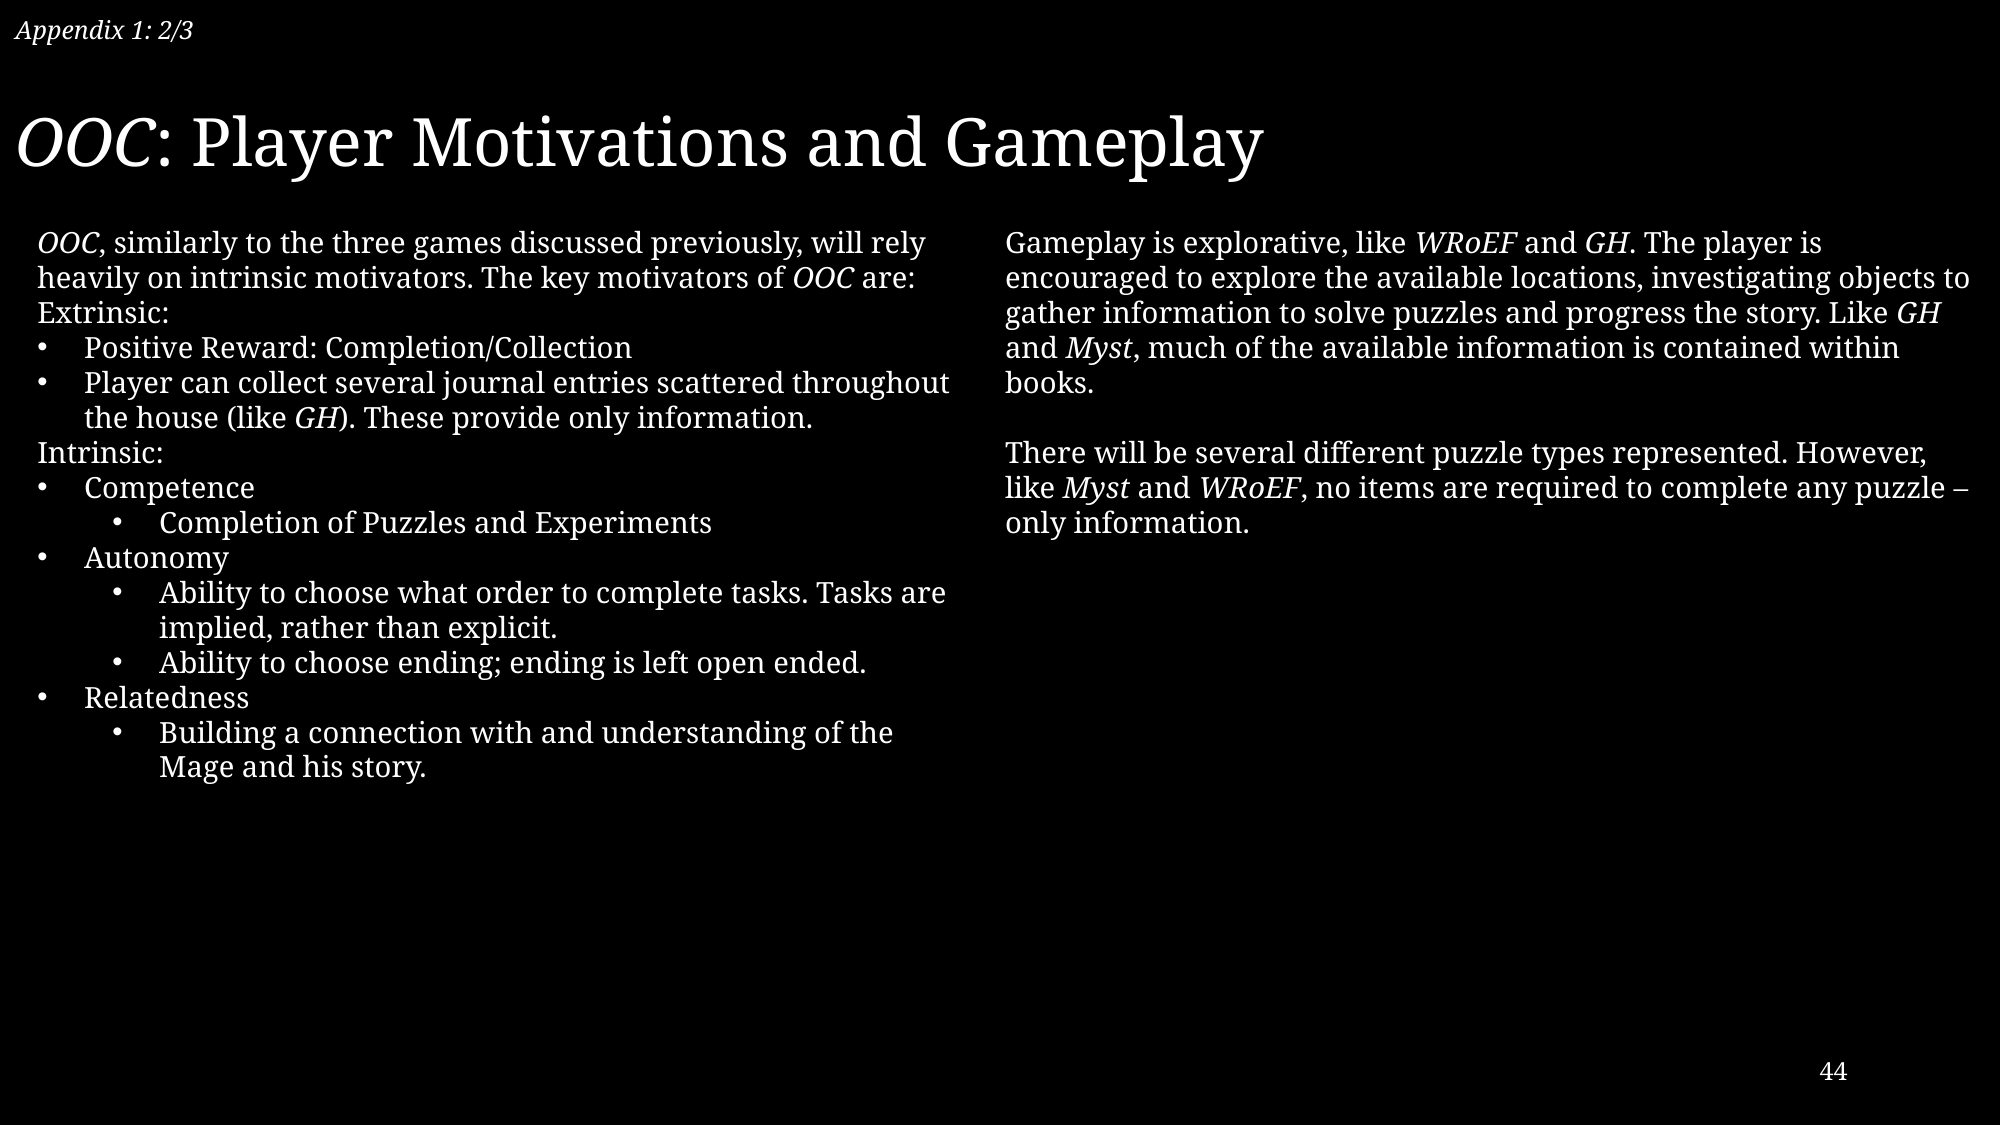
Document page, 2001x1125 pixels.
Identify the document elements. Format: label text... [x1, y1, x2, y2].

title OOC: Player Motivations and Gameplay [0, 35, 1725, 254]
text_box OOC, similarly to the three games discussed previously, will rely heavily on intrinsic motivators. The key motivators of OOC are: Extrinsic: Positive Reward: Completion/Collection Player can collect several journal entries scattered throughout the house (like GH). These provide only information. Intrinsic: Competence Completion of Puzzles and Experiments Autonomy Ability to choose what order to complete tasks. Tasks are implied, rather than explicit. Ability to choose ending; ending is left open ended. Relatedness Building a connection with and understanding of the Mage and his story. [22, 217, 991, 792]
slide_number Appendix 1: 2/3 [0, 0, 450, 60]
text_box Gameplay is explorative, like WRoEF and GH. The player is encouraged to explore the available locations, investigating objects to gather information to solve puzzles and progress the story. Like GH and Myst, much of the available information is contained within books. There will be several different puzzle types represented. However, like Myst and WRoEF, no items are required to complete any puzzle – only information. [990, 217, 1991, 547]
slide_number 44 [1412, 1042, 1863, 1103]
